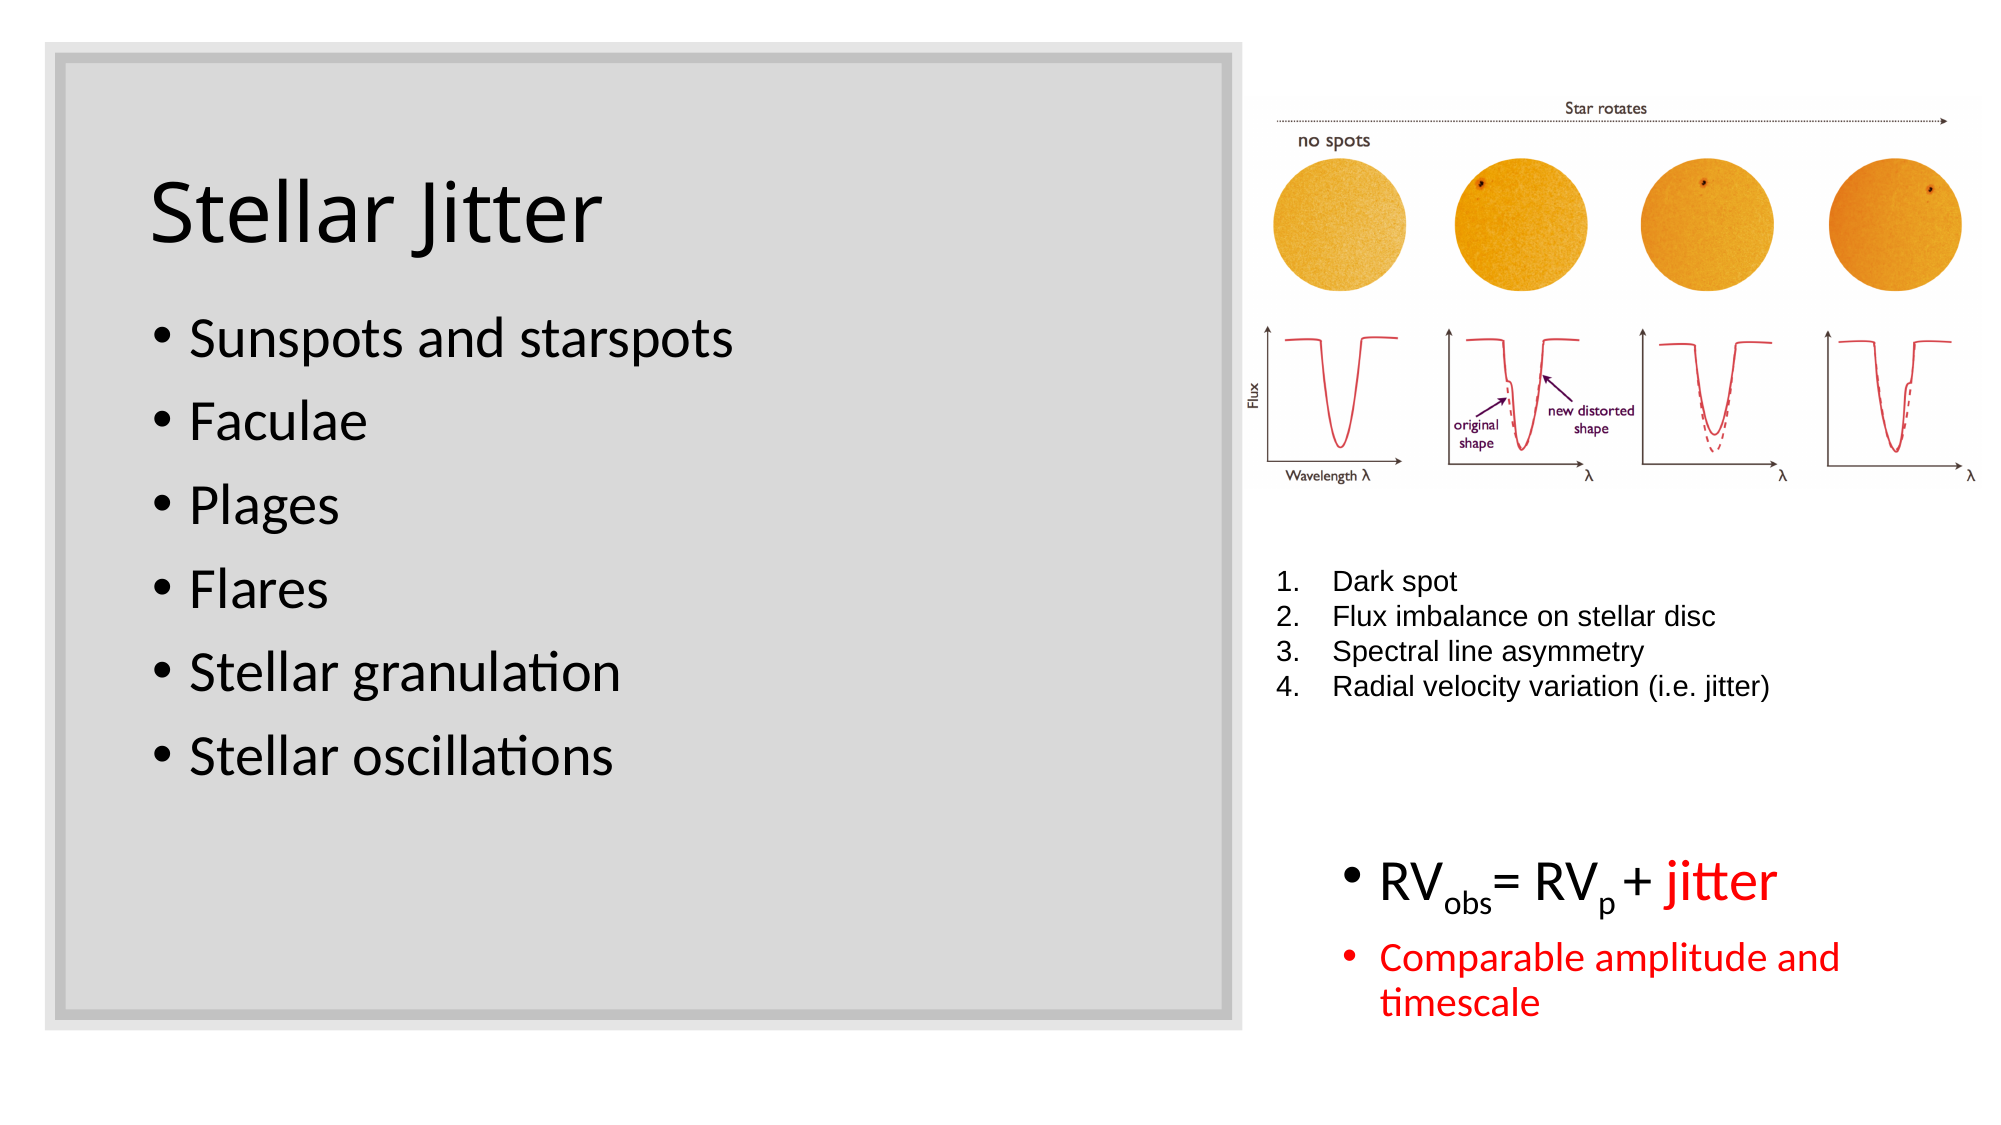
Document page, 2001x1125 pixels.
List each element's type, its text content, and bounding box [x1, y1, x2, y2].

list RVobs= RVp + jitter Comparable amplitude and timescale [1327, 835, 1934, 1092]
text_box [54, 52, 1233, 1021]
text_box Dark spot Flux imbalance on stellar disc Spectral line asymmetry Radial velocity variation (i.e. jitter) [1261, 555, 1866, 710]
text_box Sunspots and starspots Faculae Plages Flares Stellar granulation Stellar oscillations [137, 299, 1863, 1014]
picture [1244, 96, 1982, 489]
title Stellar Jitter [134, 105, 1153, 326]
